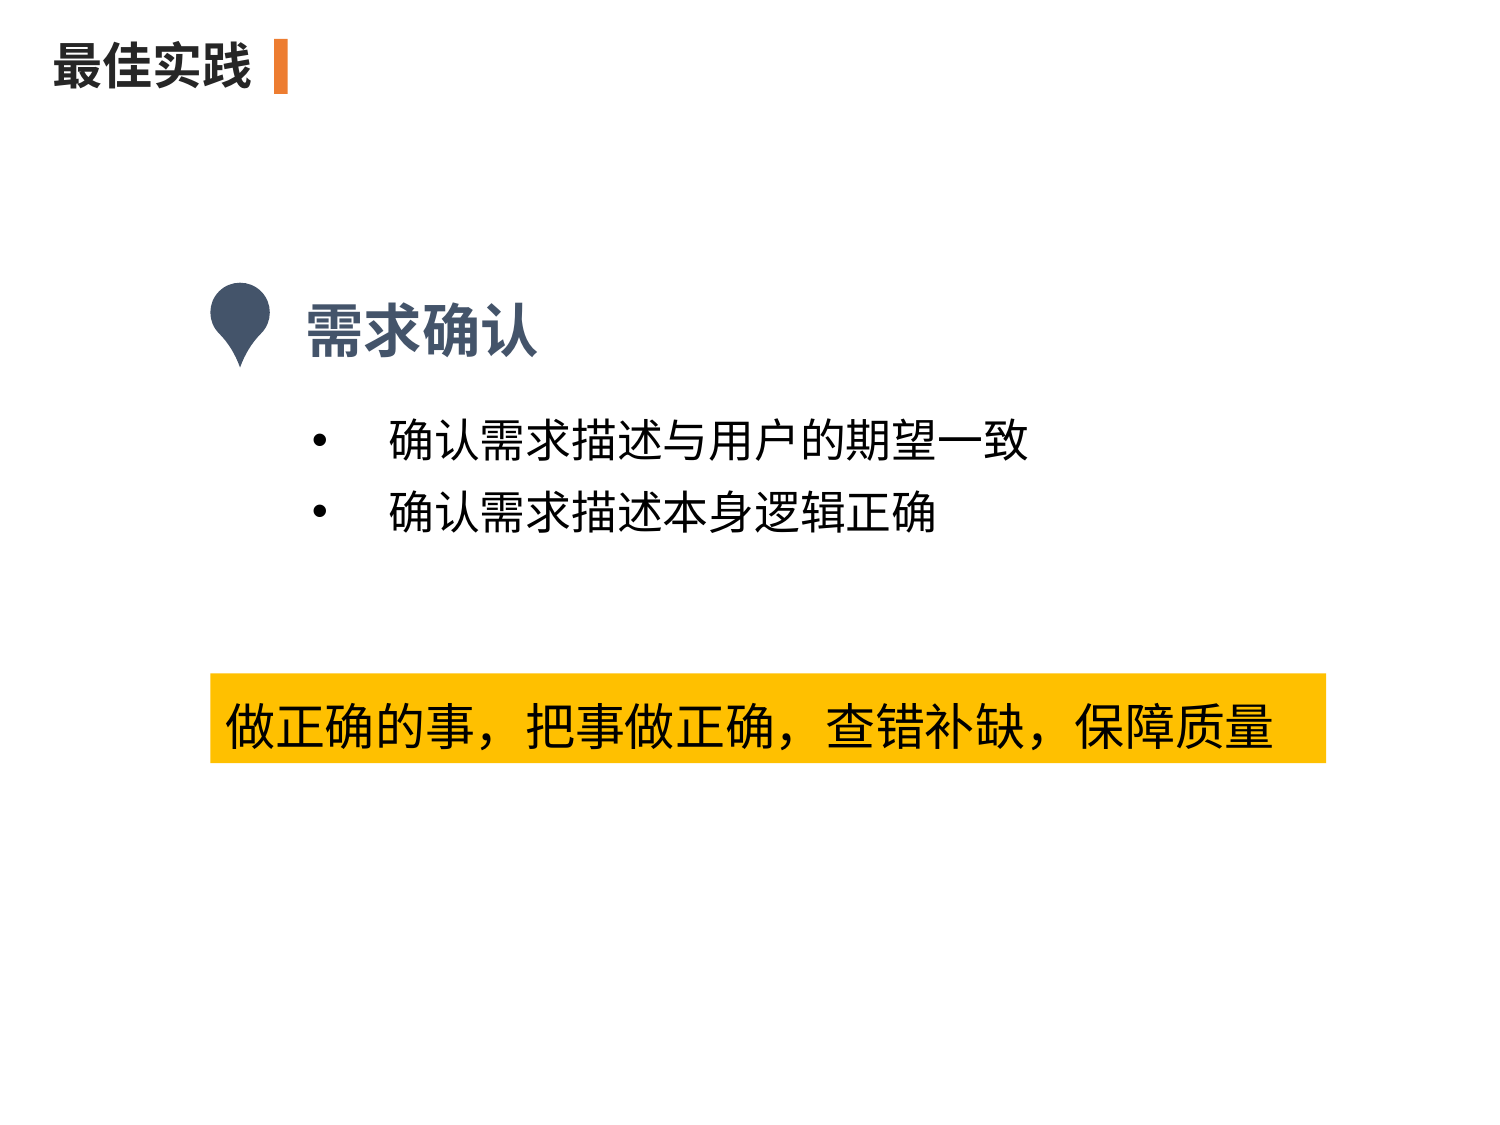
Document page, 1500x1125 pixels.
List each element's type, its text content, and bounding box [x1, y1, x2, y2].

text_box [209, 281, 271, 371]
text_box 确认需求描述与用户的期望一致 确认需求描述本身逻辑正确 [297, 388, 1268, 546]
text_box 做正确的事，把事做正确，查错补缺，保障质量 [210, 673, 1327, 764]
text_box [273, 38, 289, 95]
text_box 需求确认 [291, 286, 554, 372]
text_box 最佳实践 [37, 27, 268, 103]
